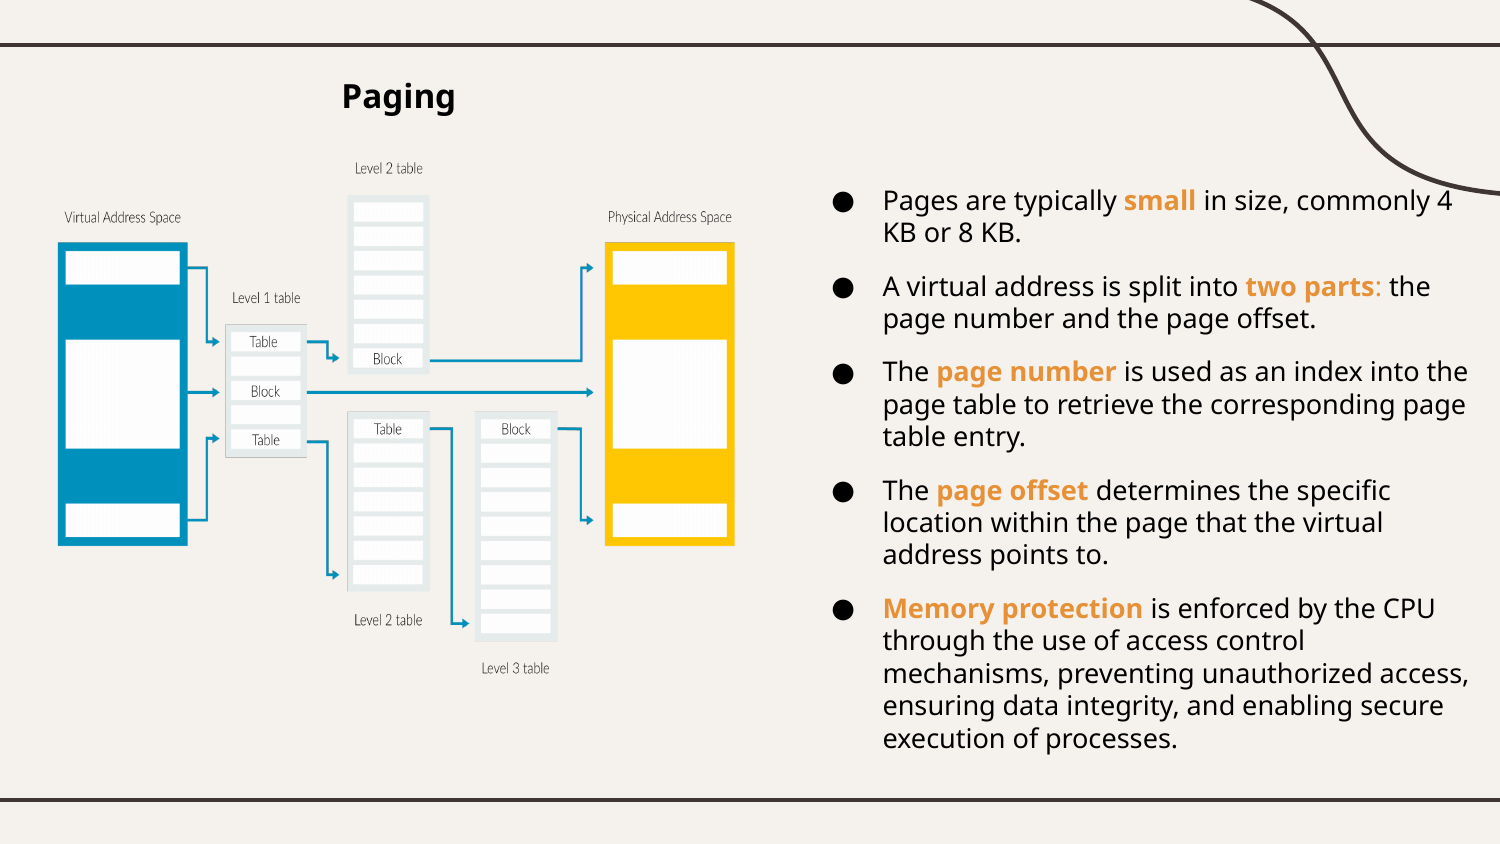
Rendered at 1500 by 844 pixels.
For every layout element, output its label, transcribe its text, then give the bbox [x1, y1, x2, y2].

list Pages are typically small in size, commonly 4 KB or 8 KB. A virtual address is split into two parts: the page number and the page offset. The page number is used as an index into the page table to retrieve the corresponding page table entry. The page offset determines the specific location within the page that the virtual address points to. Memory protection is enforced by the CPU through the use of access control mechanisms, preventing unauthorized access, ensuring data integrity, and enabling secure execution of processes. [792, 114, 1490, 803]
picture [24, 141, 768, 698]
title Paging [326, 60, 825, 156]
